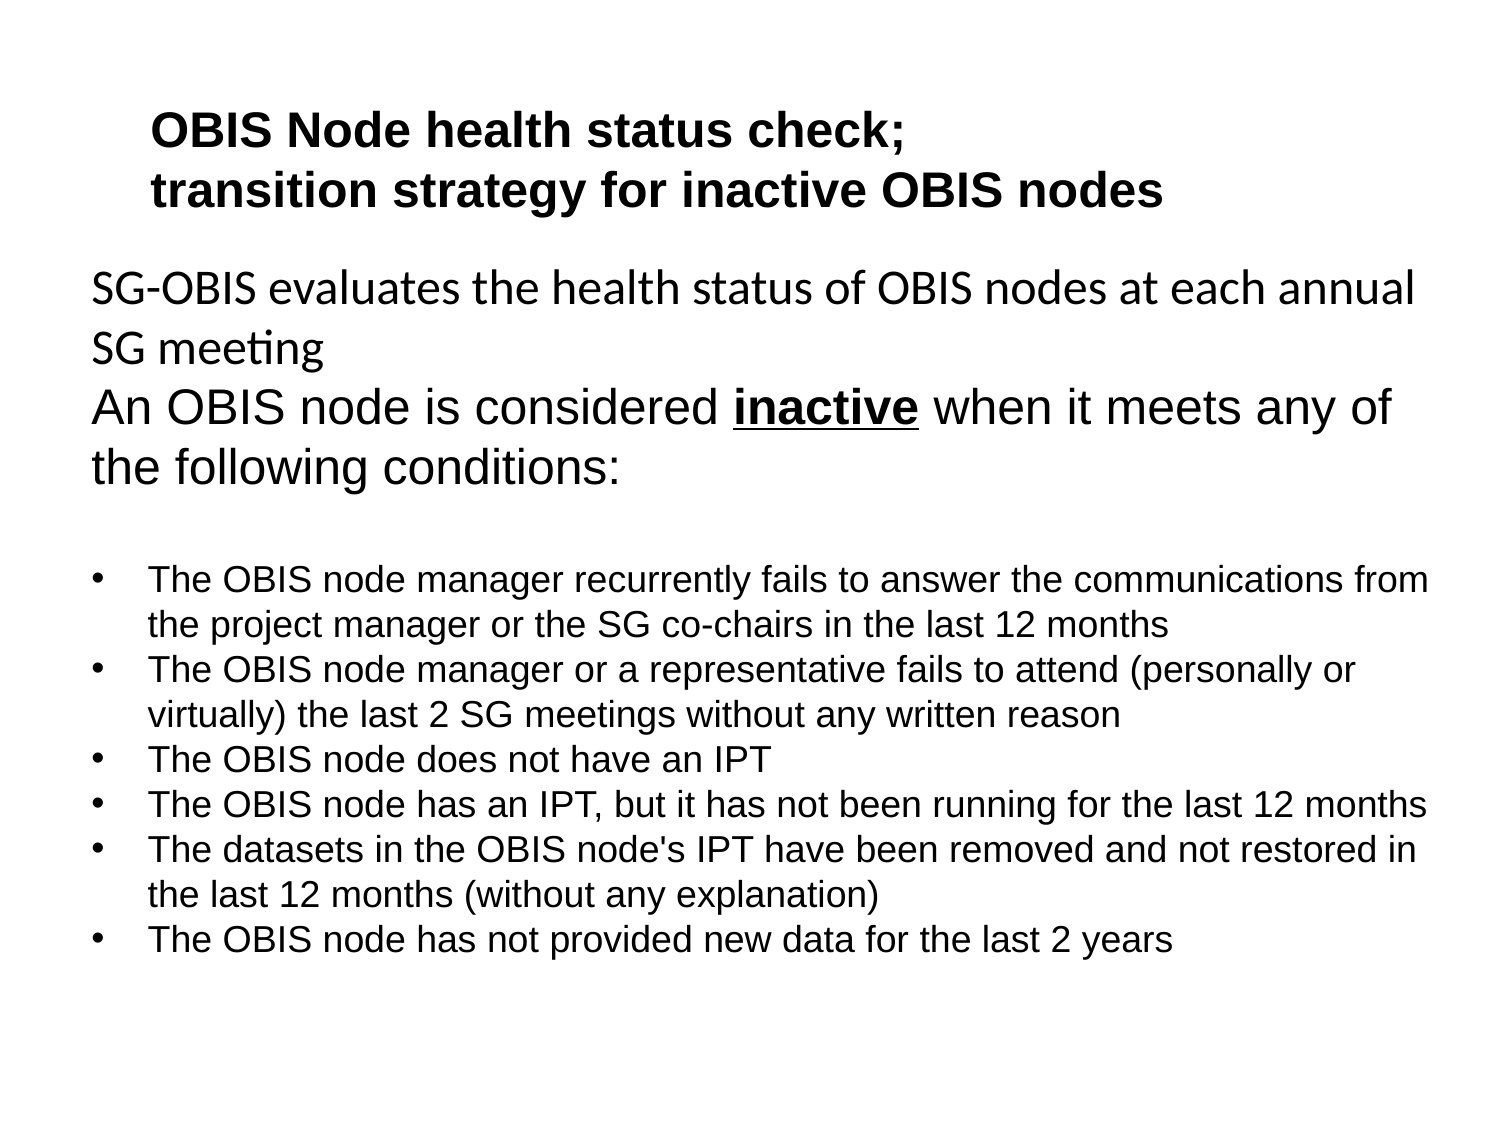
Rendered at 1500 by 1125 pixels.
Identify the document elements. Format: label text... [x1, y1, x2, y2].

text_box SG-OBIS evaluates the health status of OBIS nodes at each annual SG meeting An OBIS node is considered inactive when it meets any of the following conditions: The OBIS node manager recurrently fails to answer the communications from the project manager or the SG co-chairs in the last 12 months The OBIS node manager or a representative fails to attend (personally or virtually) the last 2 SG meetings without any written reason The OBIS node does not have an IPT The OBIS node has an IPT, but it has not been running for the last 12 months The datasets in the OBIS node's IPT have been removed and not restored in the last 12 months (without any explanation) The OBIS node has not provided new data for the last 2 years [76, 247, 1447, 1028]
text_box OBIS Node health status check; transition strategy for inactive OBIS nodes [135, 89, 1388, 225]
